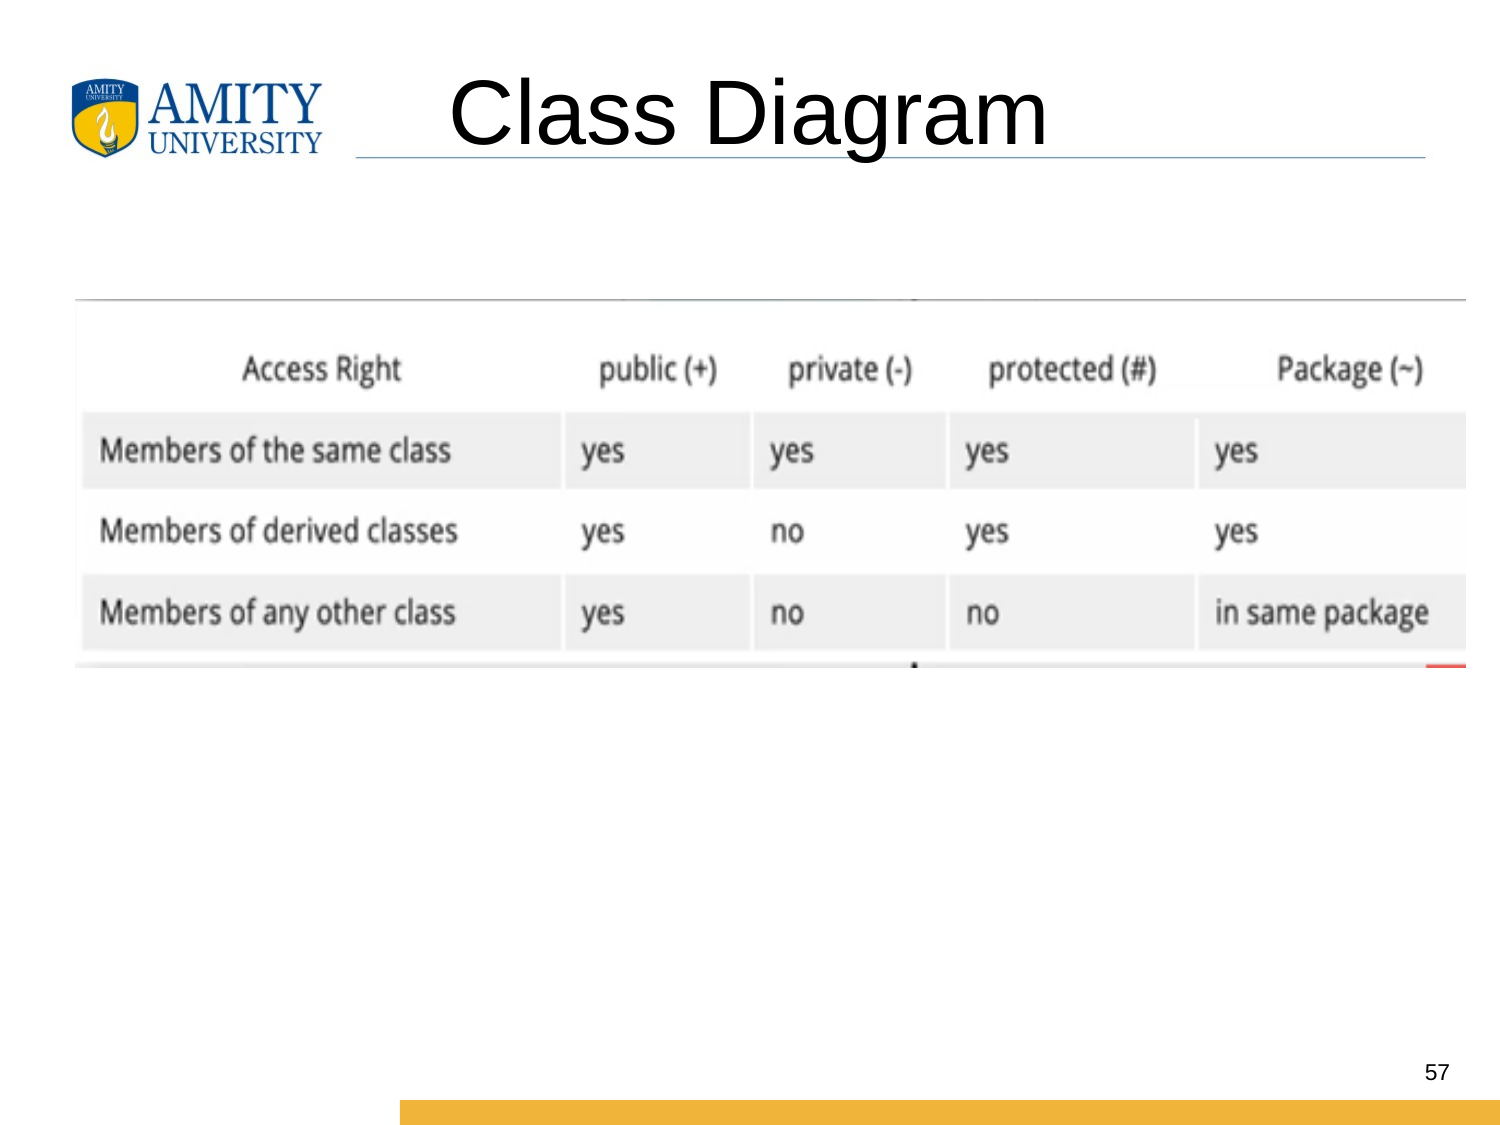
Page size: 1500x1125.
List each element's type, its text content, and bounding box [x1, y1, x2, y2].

picture [74, 299, 1466, 668]
title Class Diagram [75, 45, 1425, 233]
picture [0, 0, 1500, 188]
slide_number 57 [1115, 1049, 1466, 1125]
